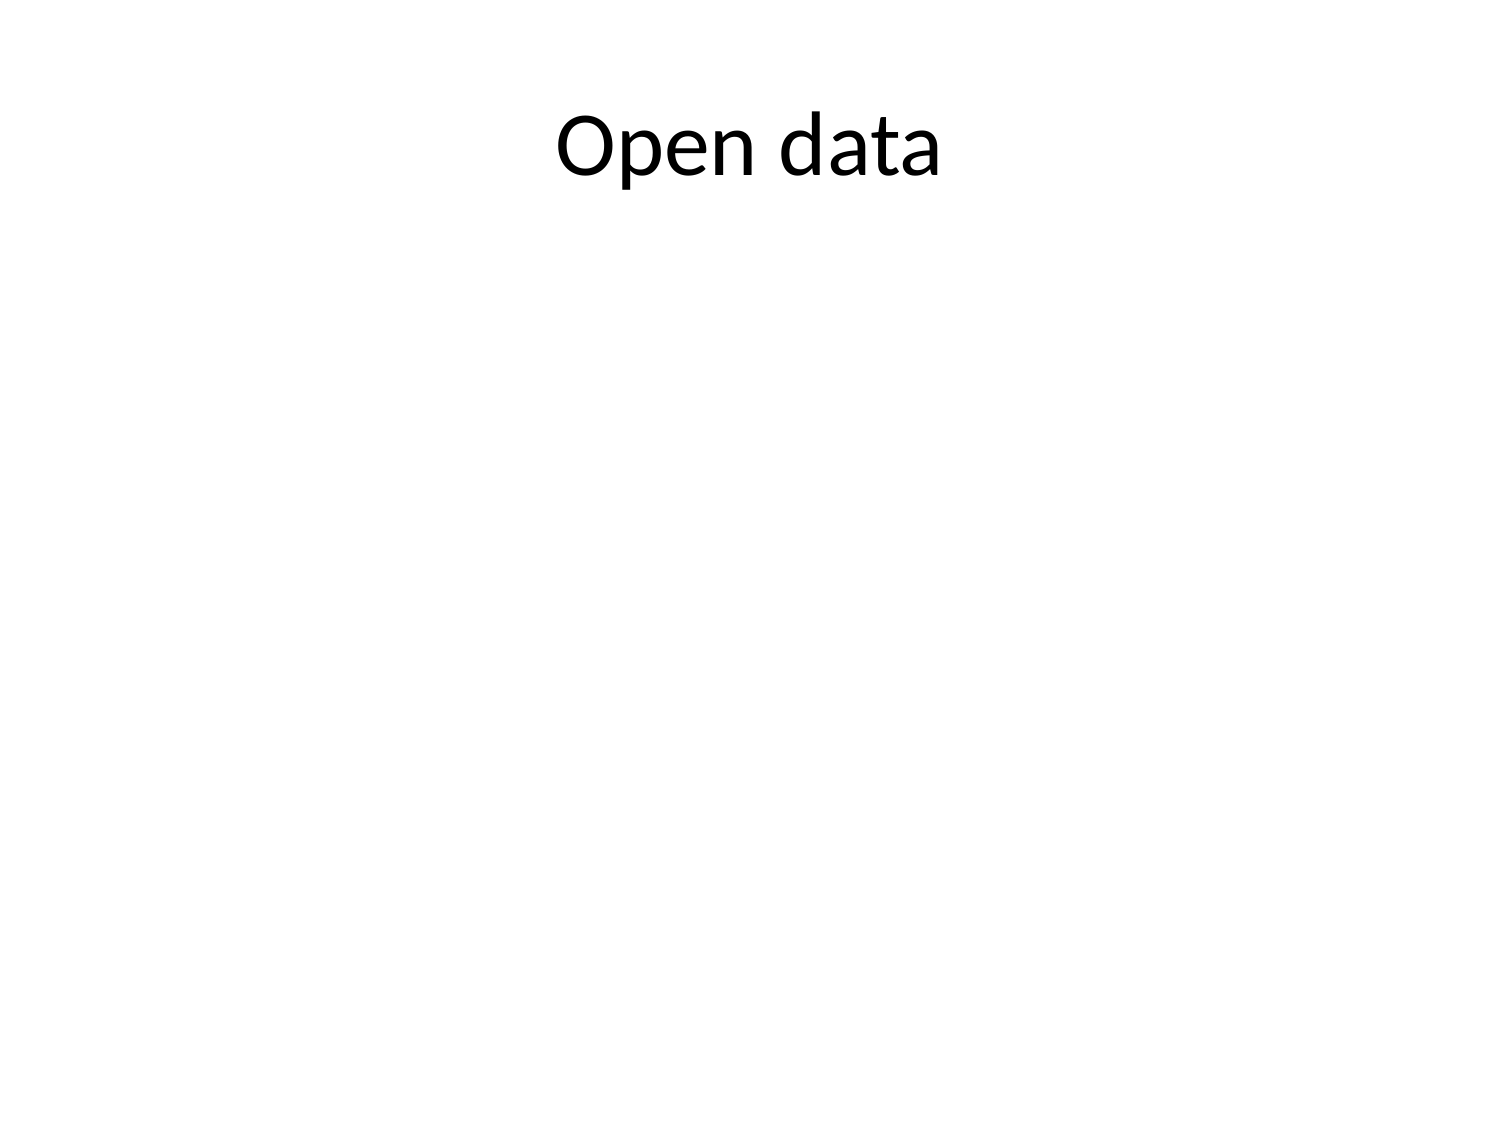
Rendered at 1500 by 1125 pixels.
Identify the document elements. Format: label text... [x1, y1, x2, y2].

title Open data [75, 45, 1425, 233]
